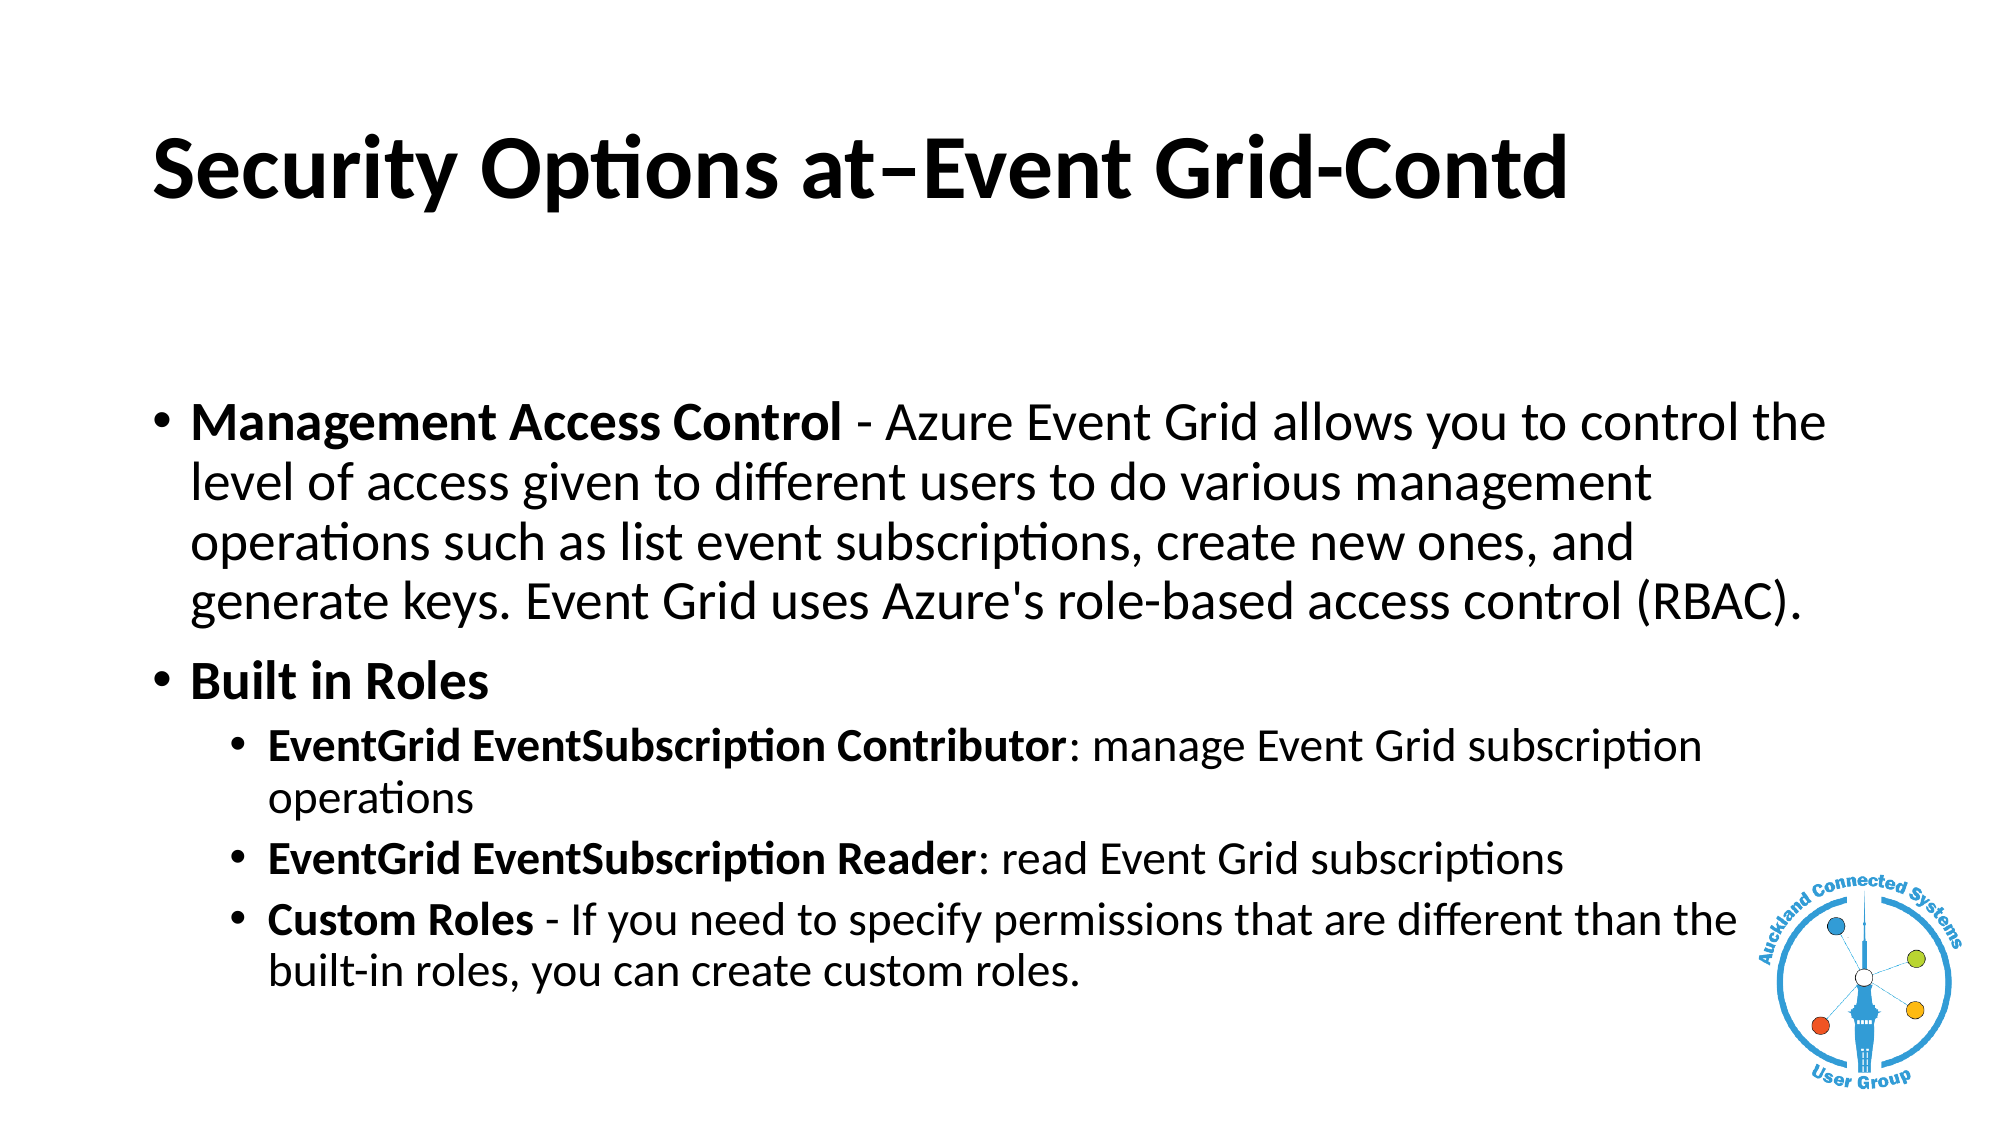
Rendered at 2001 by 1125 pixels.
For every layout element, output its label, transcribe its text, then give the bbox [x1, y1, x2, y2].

list Management Access Control - Azure Event Grid allows you to control the level of access given to different users to do various management operations such as list event subscriptions, create new ones, and generate keys. Event Grid uses Azure's role-based access control (RBAC). Built in Roles EventGrid EventSubscription Contributor: manage Event Grid subscription operations EventGrid EventSubscription Reader: read Event Grid subscriptions Custom Roles - If you need to specify permissions that are different than the built-in roles, you can create custom roles. [137, 299, 1863, 1014]
title Security Options at–Event Grid-Contd [137, 59, 1863, 278]
picture [1754, 866, 1971, 1103]
